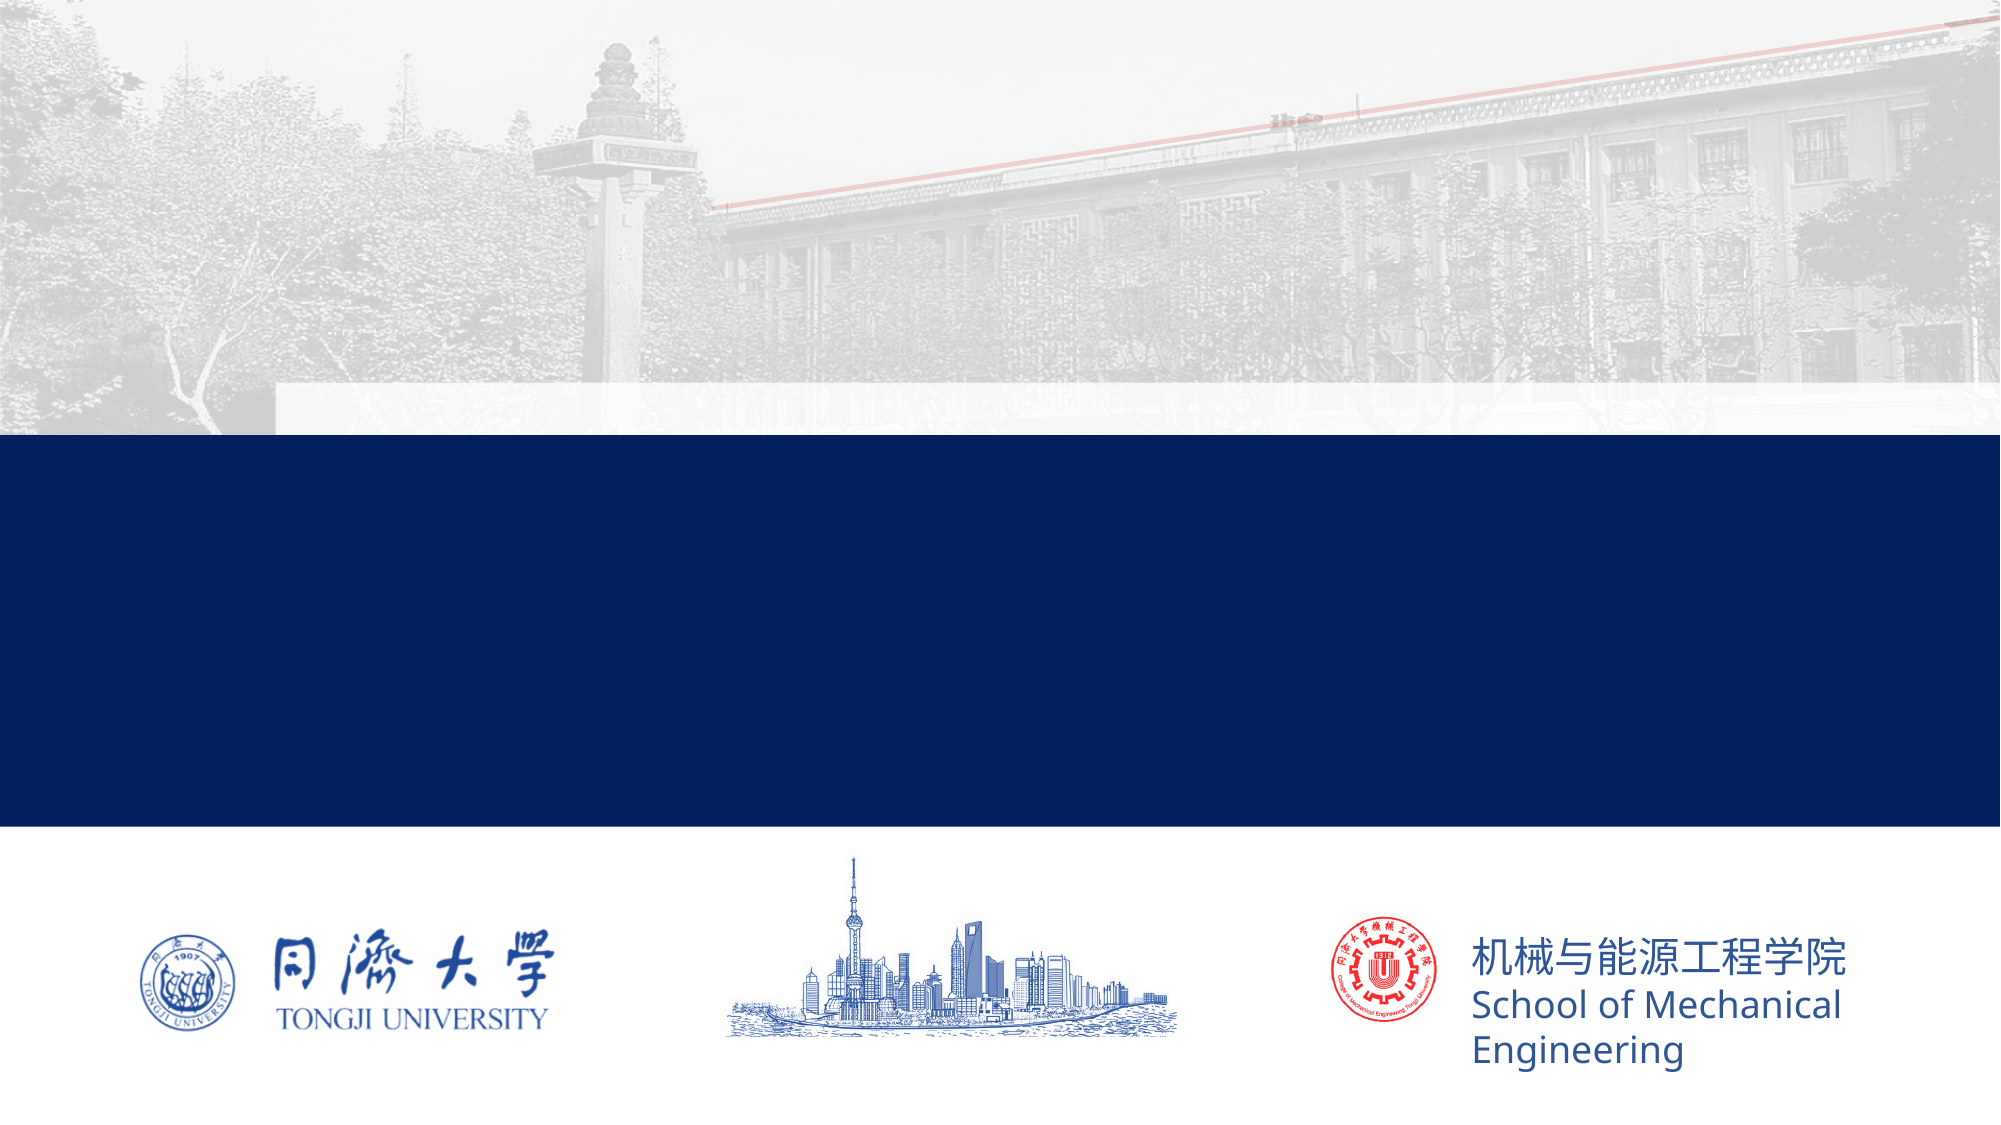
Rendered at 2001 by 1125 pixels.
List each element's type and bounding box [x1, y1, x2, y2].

picture [1191, 876, 1563, 1083]
